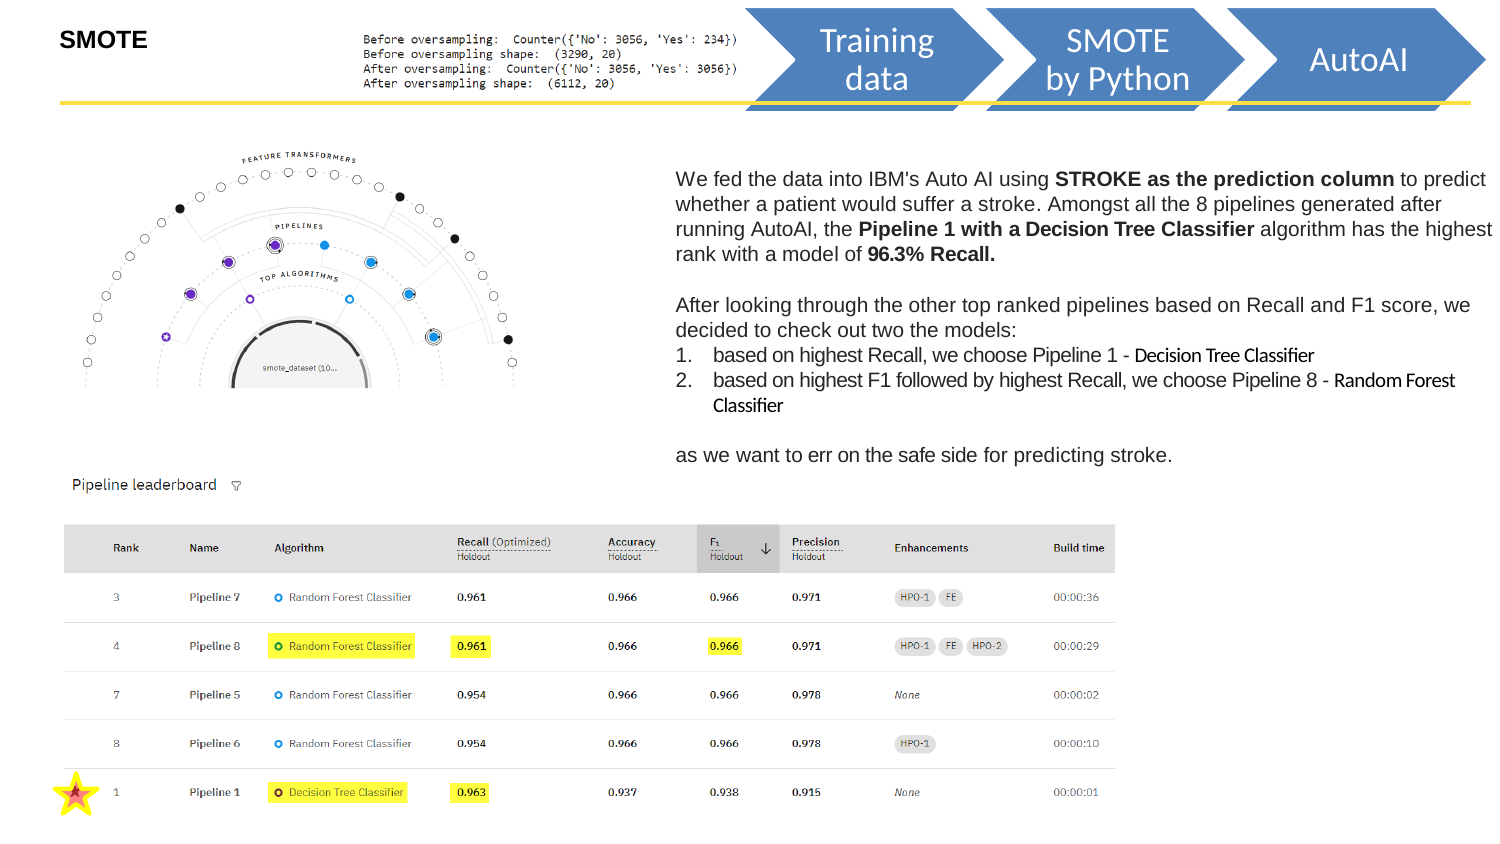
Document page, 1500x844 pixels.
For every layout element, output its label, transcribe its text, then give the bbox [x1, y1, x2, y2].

text_box We fed the data into IBM's Auto AI using STROKE as the prediction column to predict whether a patient would suffer a stroke. Amongst all the 8 pipelines generated after running AutoAI, the Pipeline 1 with a Decision Tree Classifier algorithm has the highest rank with a model of 96.3% Recall. After looking through the other top ranked pipelines based on Recall and F1 score, we decided to check out two the models: based on highest Recall, we choose Pipeline 1 - Decision Tree Classifier based on highest F1 followed by highest Recall, we choose Pipeline 8 - Random Forest Classifier as we want to err on the safe side for predicting stroke. [673, 166, 1500, 467]
picture [76, 144, 527, 393]
picture [357, 26, 741, 95]
picture [64, 470, 1115, 814]
text_box SMOTE [44, 16, 495, 62]
text_box [52, 786, 59, 795]
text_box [739, 0, 1490, 269]
